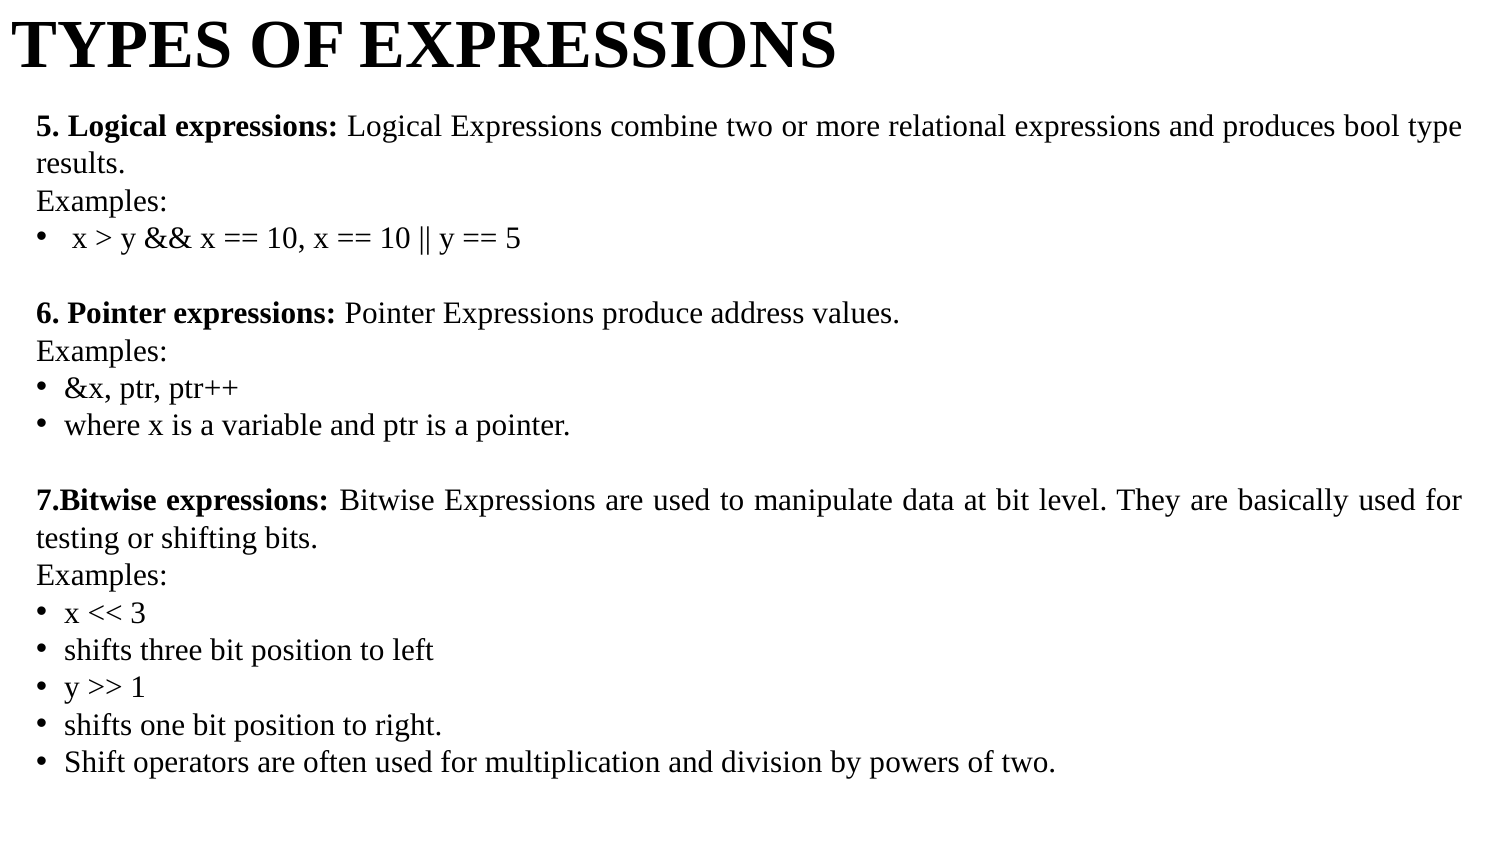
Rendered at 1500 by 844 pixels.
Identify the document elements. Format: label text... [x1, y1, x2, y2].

title TYPES OF EXPRESSIONS [0, 0, 1294, 91]
list 5. Logical expressions: Logical Expressions combine two or more relational expressions and produces bool type results. Examples: x > y && x == 10, x == 10 || y == 5 6. Pointer expressions: Pointer Expressions produce address values. Examples: &x, ptr, ptr++ where x is a variable and ptr is a pointer. 7.Bitwise expressions: Bitwise Expressions are used to manipulate data at bit level. They are basically used for testing or shifting bits. Examples: x << 3 shifts three bit position to left y >> 1 shifts one bit position to right. Shift operators are often used for multiplication and division by powers of two. [24, 99, 1476, 844]
